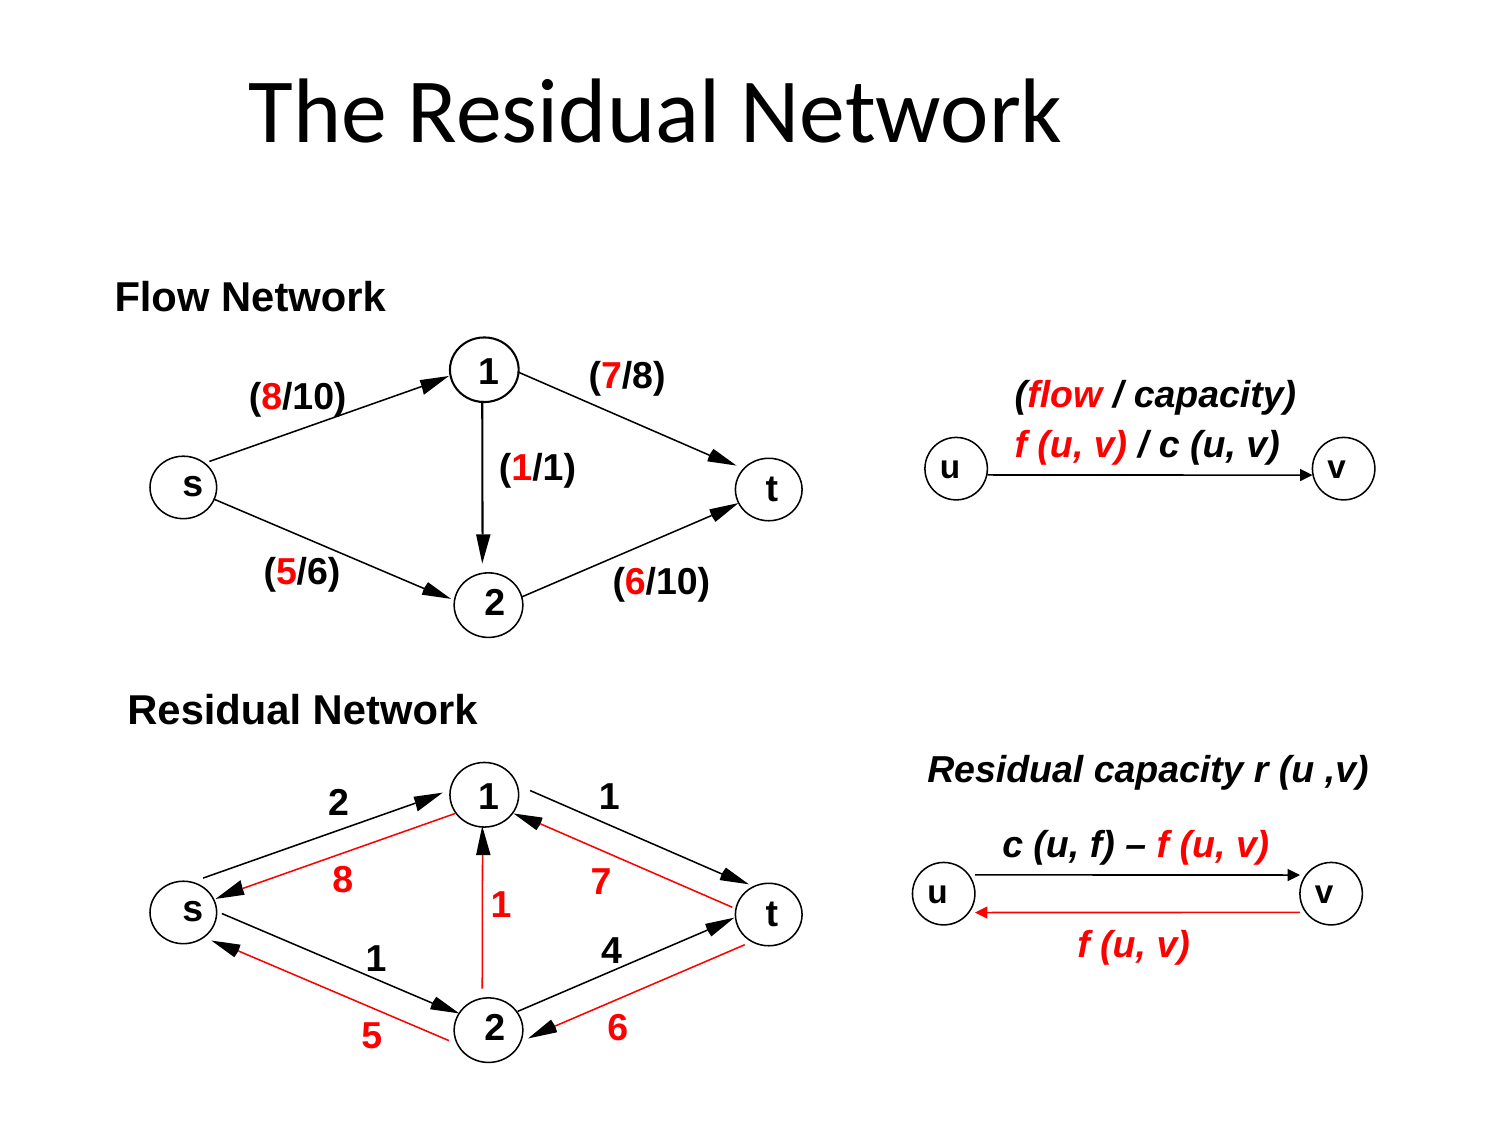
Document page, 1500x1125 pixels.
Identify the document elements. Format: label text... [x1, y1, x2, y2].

text_box (flow / capacity) [999, 362, 1438, 423]
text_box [924, 412, 1426, 501]
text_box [149, 337, 803, 638]
text_box Flow Network [99, 262, 475, 328]
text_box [912, 812, 1413, 973]
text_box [149, 762, 803, 1063]
text_box Residual capacity r (u ,v) [912, 737, 1413, 798]
title The Residual Network [37, 0, 1275, 213]
text_box Residual Network [112, 675, 575, 740]
